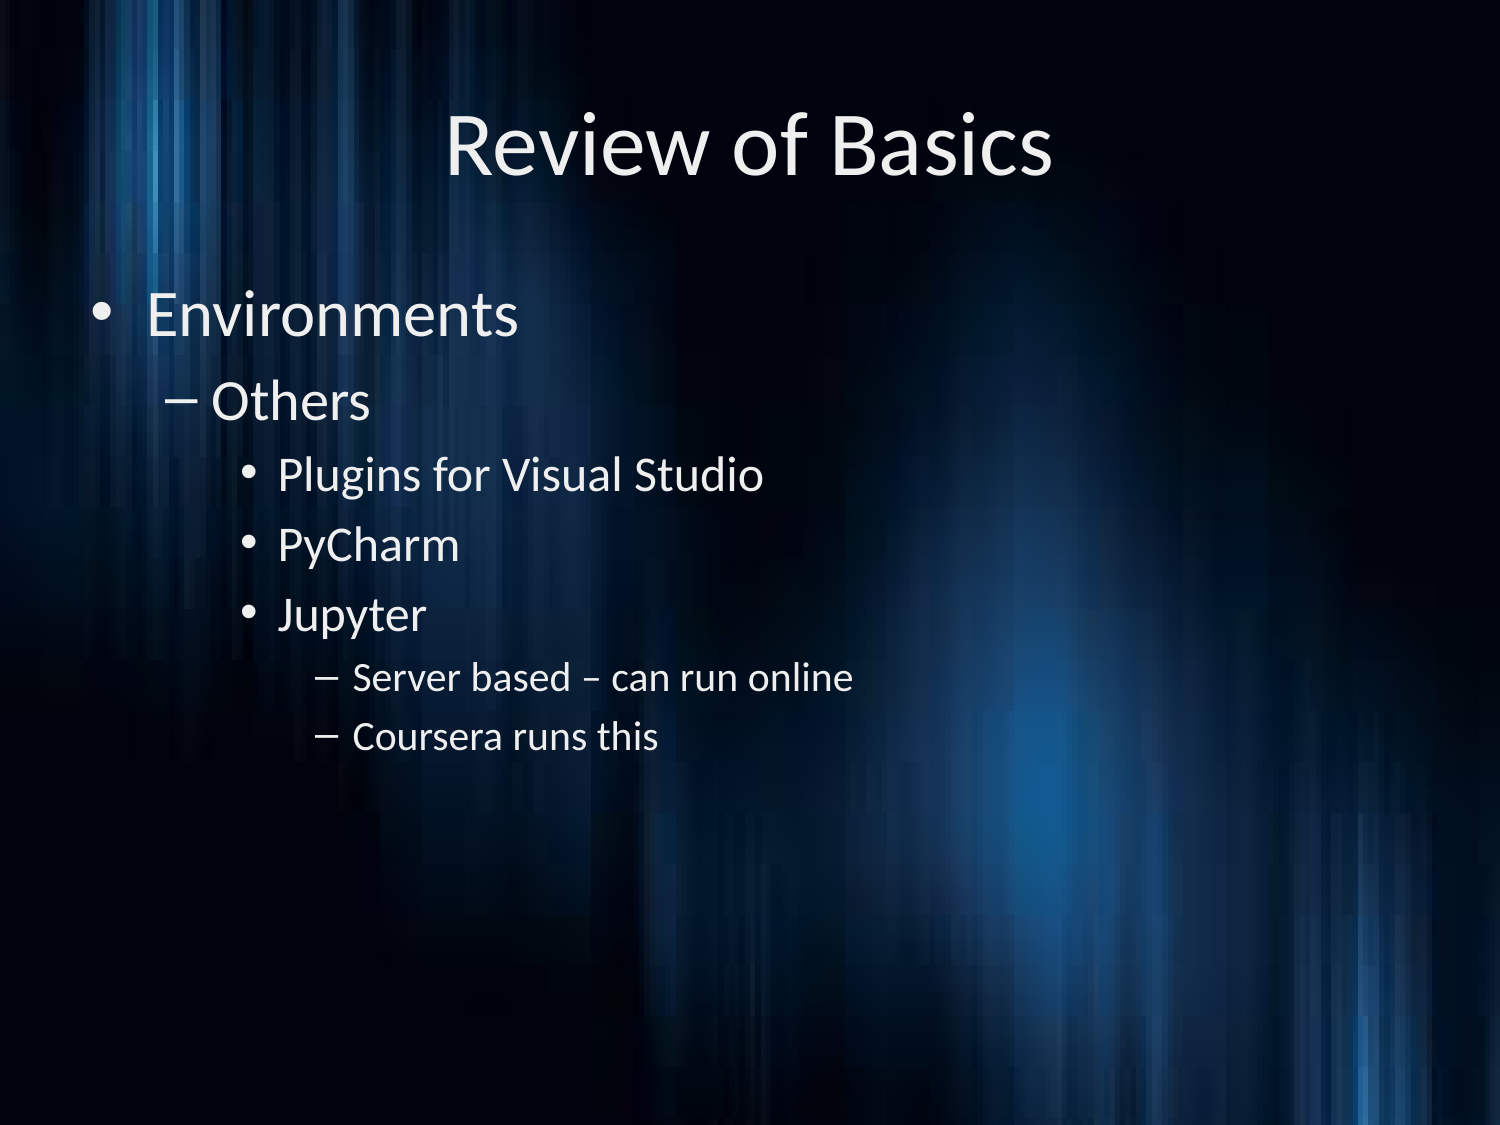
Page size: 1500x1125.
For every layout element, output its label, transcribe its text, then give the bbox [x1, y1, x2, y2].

title Review of Basics [75, 45, 1425, 233]
picture [0, 0, 1500, 1125]
list Environments Others Plugins for Visual Studio PyCharm Jupyter Server based – can run online Coursera runs this [75, 262, 1425, 1005]
